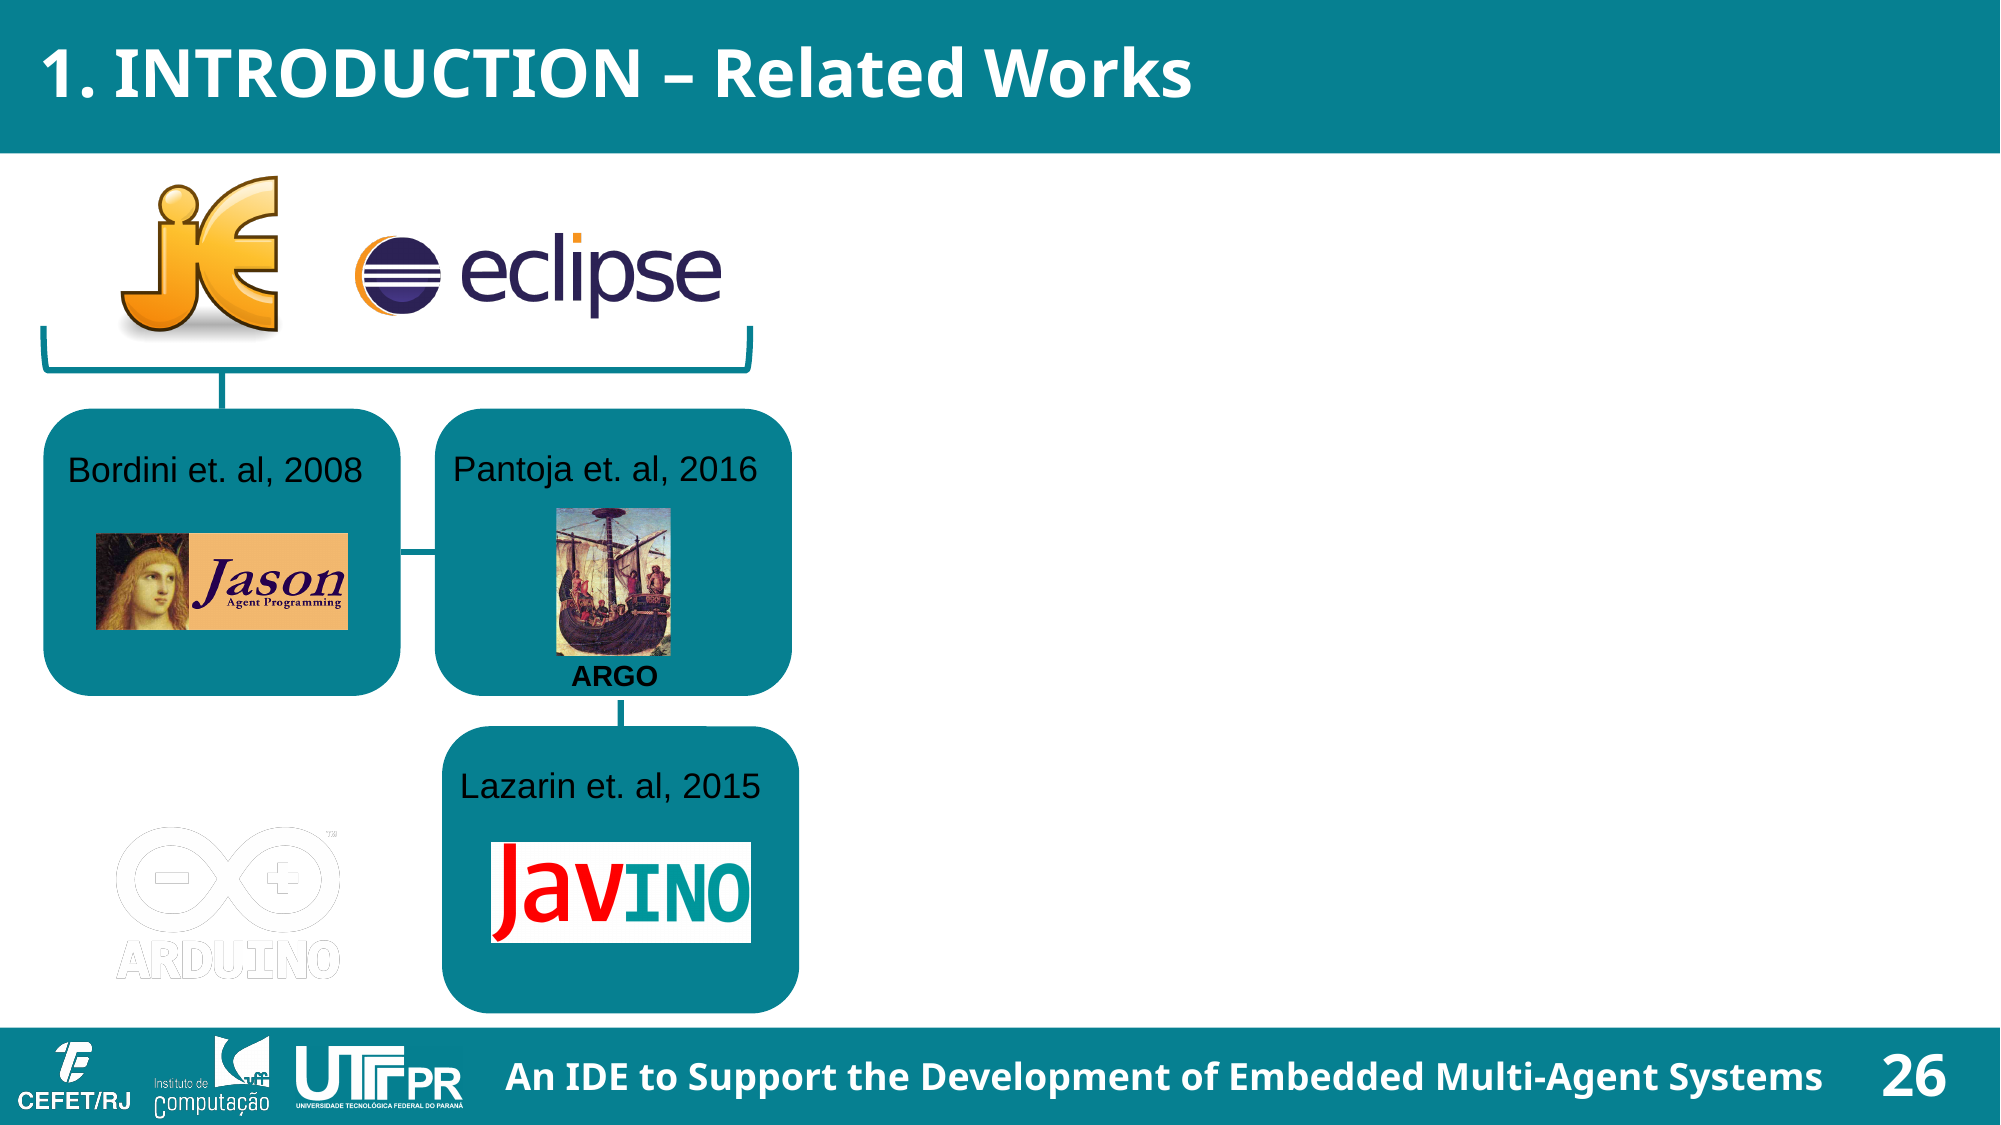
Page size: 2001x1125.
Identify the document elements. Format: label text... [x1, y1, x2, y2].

picture [355, 178, 721, 373]
picture [104, 164, 296, 355]
picture [116, 826, 340, 979]
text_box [43, 408, 404, 696]
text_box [442, 726, 800, 1014]
text_box [721, 325, 751, 371]
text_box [434, 408, 792, 701]
picture [152, 1033, 271, 1119]
text_box [43, 325, 355, 371]
picture [295, 1046, 463, 1109]
text_box 1. INTRODUCTION – Related Works [25, 23, 2000, 119]
picture [18, 1021, 130, 1125]
